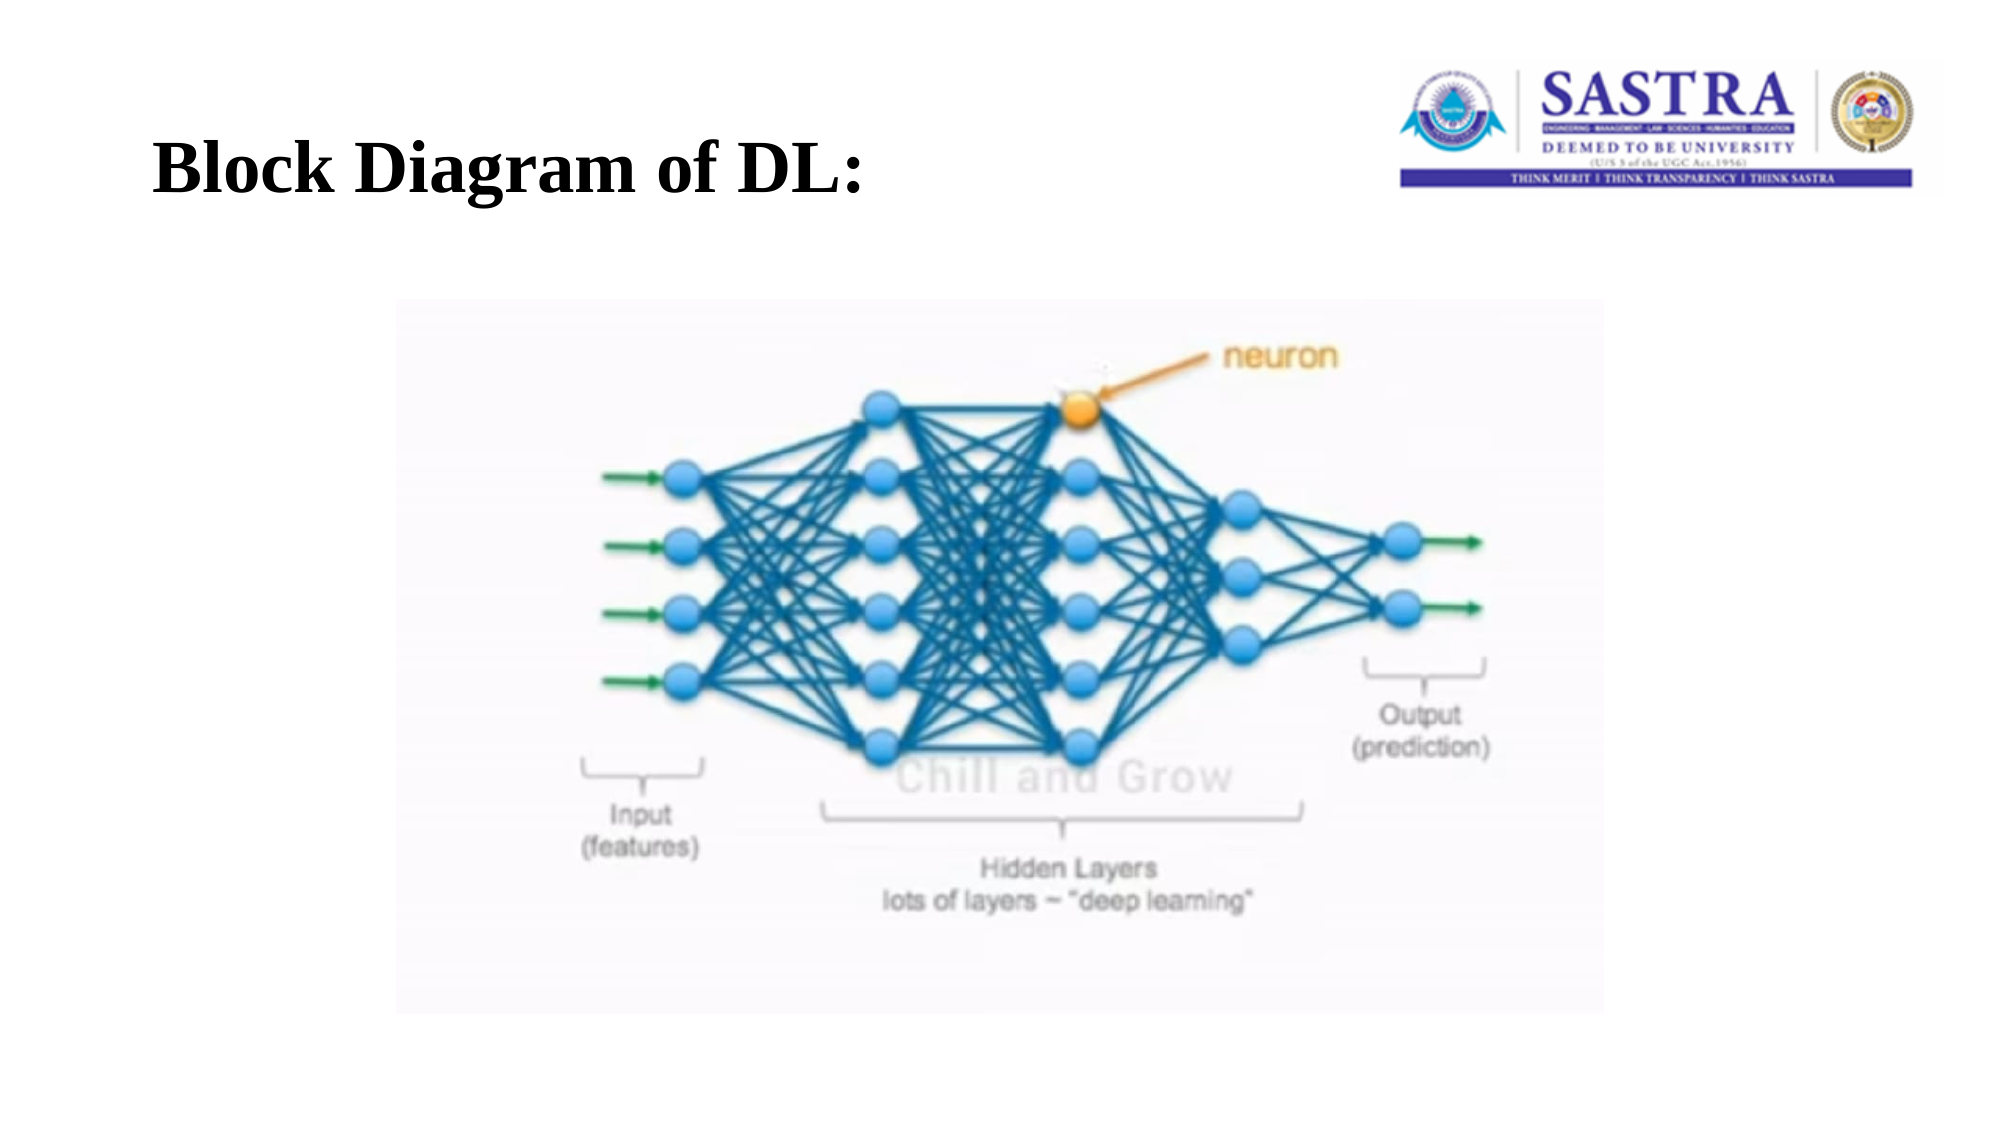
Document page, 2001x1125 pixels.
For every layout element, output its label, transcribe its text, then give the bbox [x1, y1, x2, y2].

title Block Diagram of DL: [137, 59, 1863, 278]
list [396, 299, 1604, 1014]
picture [1399, 60, 1945, 198]
